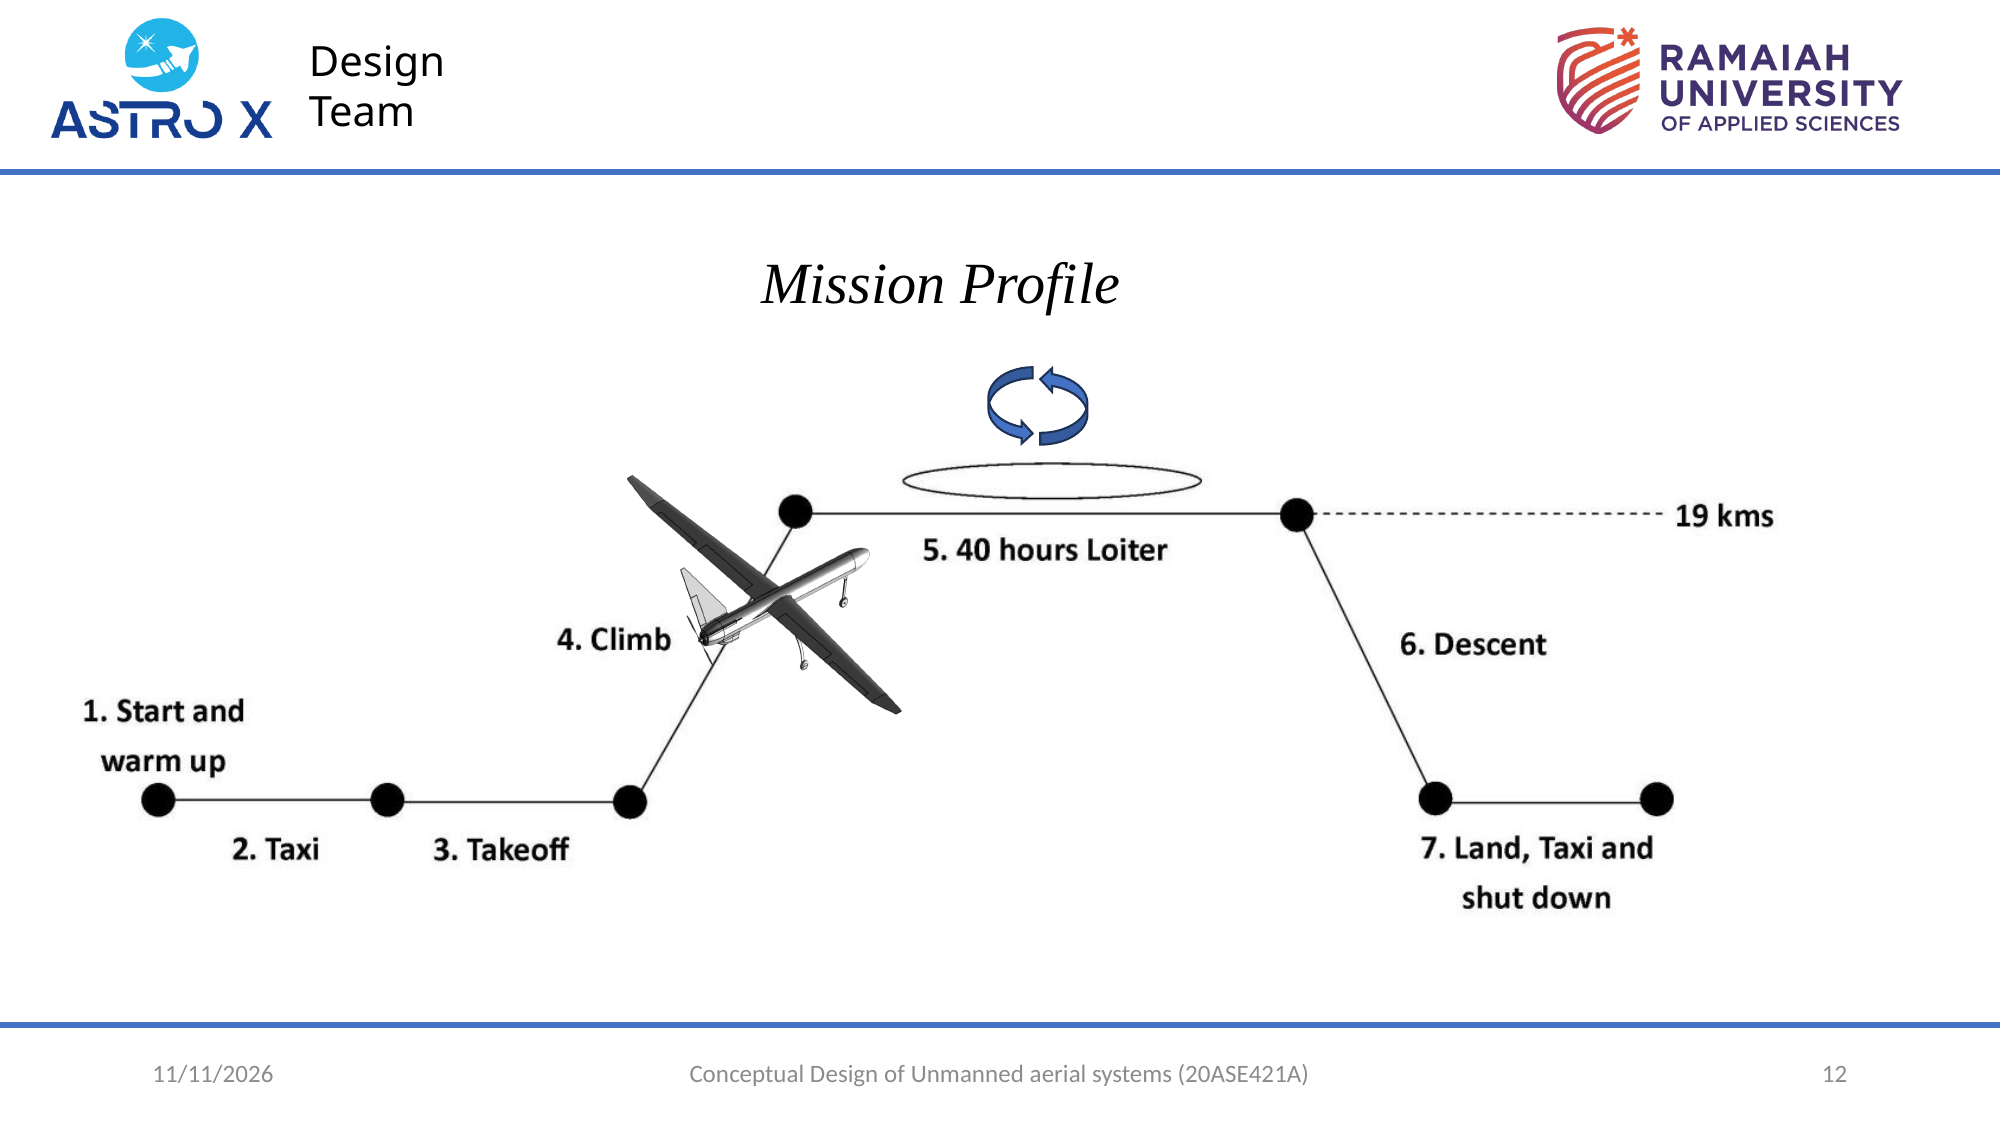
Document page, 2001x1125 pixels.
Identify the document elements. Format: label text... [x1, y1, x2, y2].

text_box Design Team [294, 27, 530, 142]
footer Conceptual Design of Unmanned aerial systems (20ASE421A) [662, 1042, 1338, 1103]
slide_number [137, 1042, 373, 1103]
text_box Mission Profile [746, 237, 1177, 323]
picture [1557, 27, 1903, 134]
slide_number 12 [1412, 1042, 1863, 1103]
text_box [988, 367, 1088, 445]
picture [24, 384, 1976, 947]
picture [44, 13, 280, 145]
